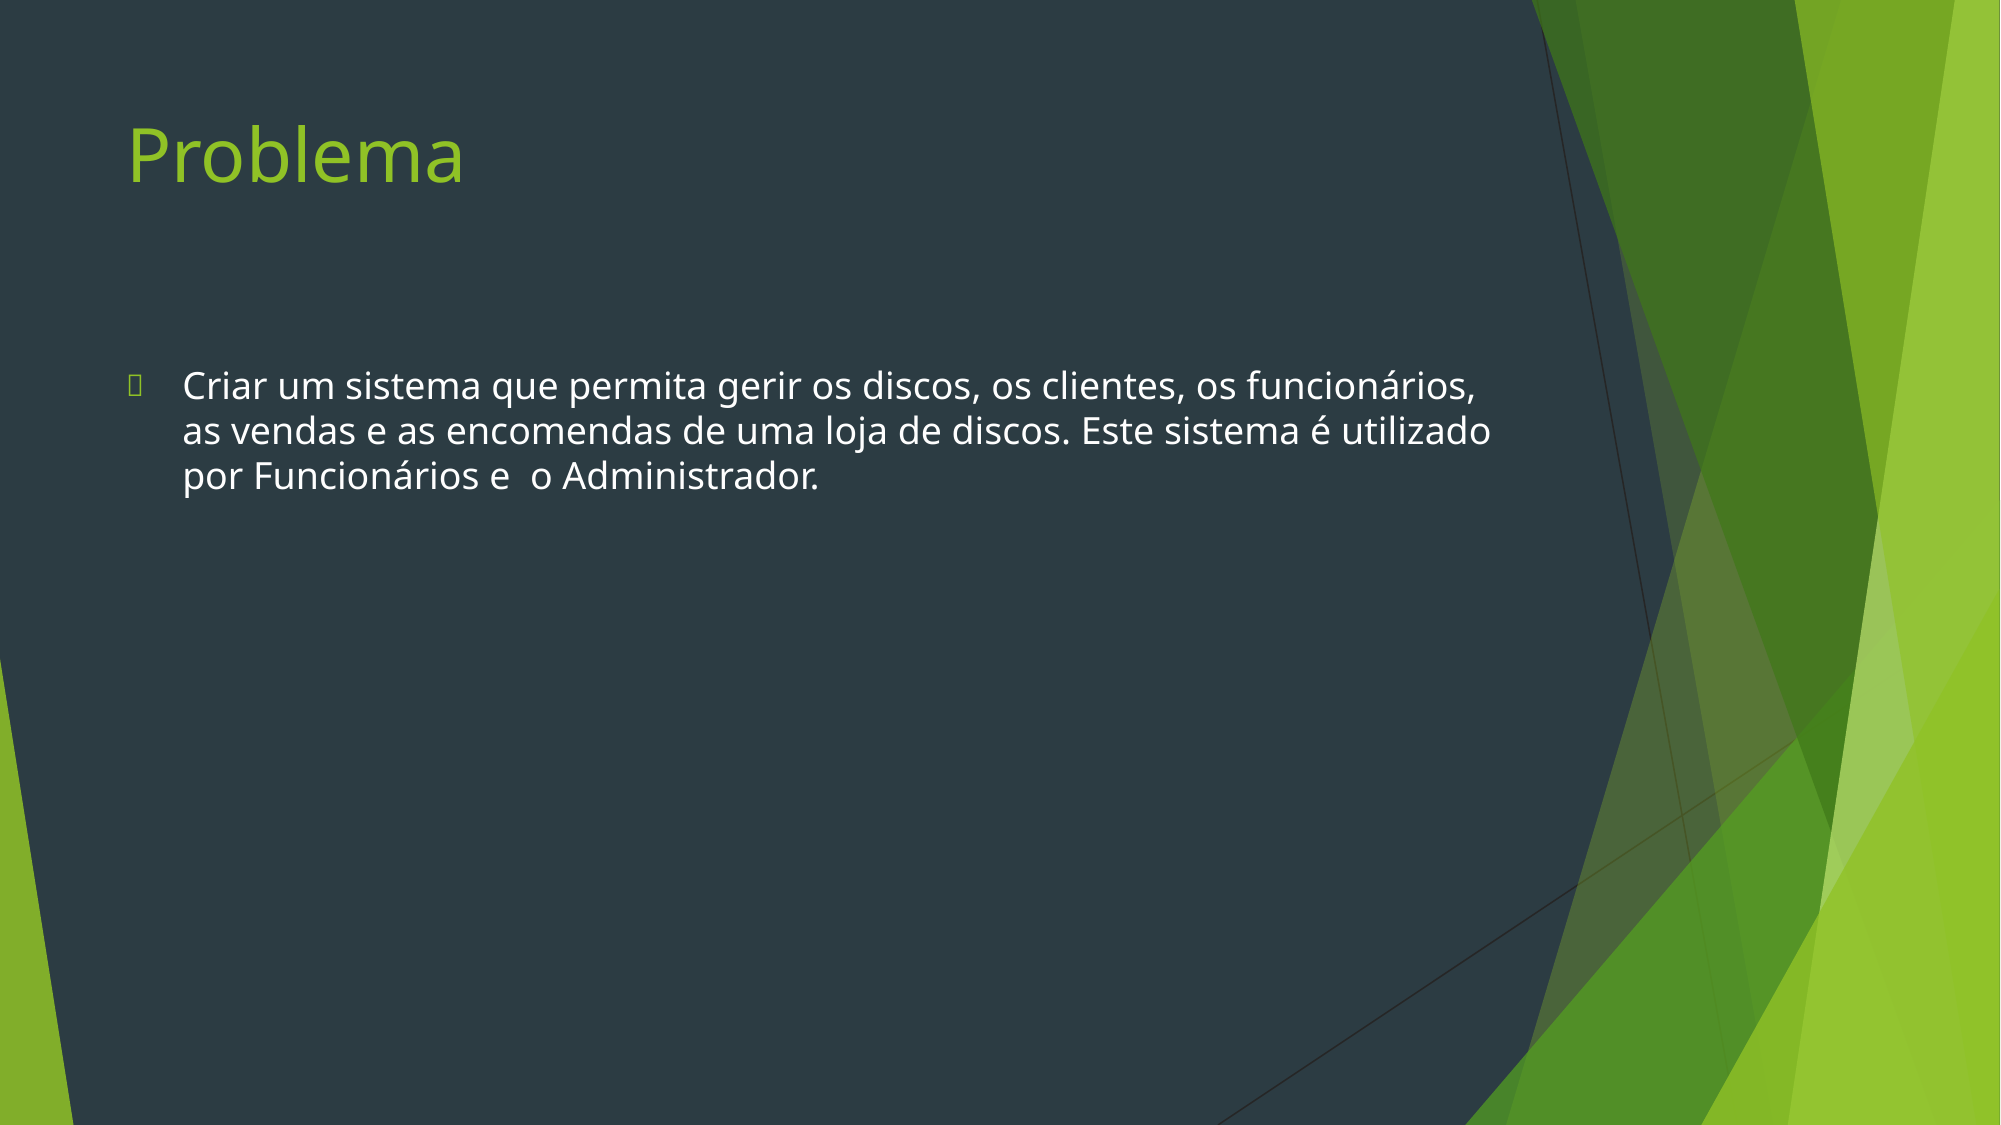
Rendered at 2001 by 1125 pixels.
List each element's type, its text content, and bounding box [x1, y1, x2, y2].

list Criar um sistema que permita gerir os discos, os clientes, os funcionários, as vendas e as encomendas de uma loja de discos. Este sistema é utilizado por Funcionários e o Administrador. [111, 354, 1522, 992]
title Problema [111, 99, 1522, 317]
